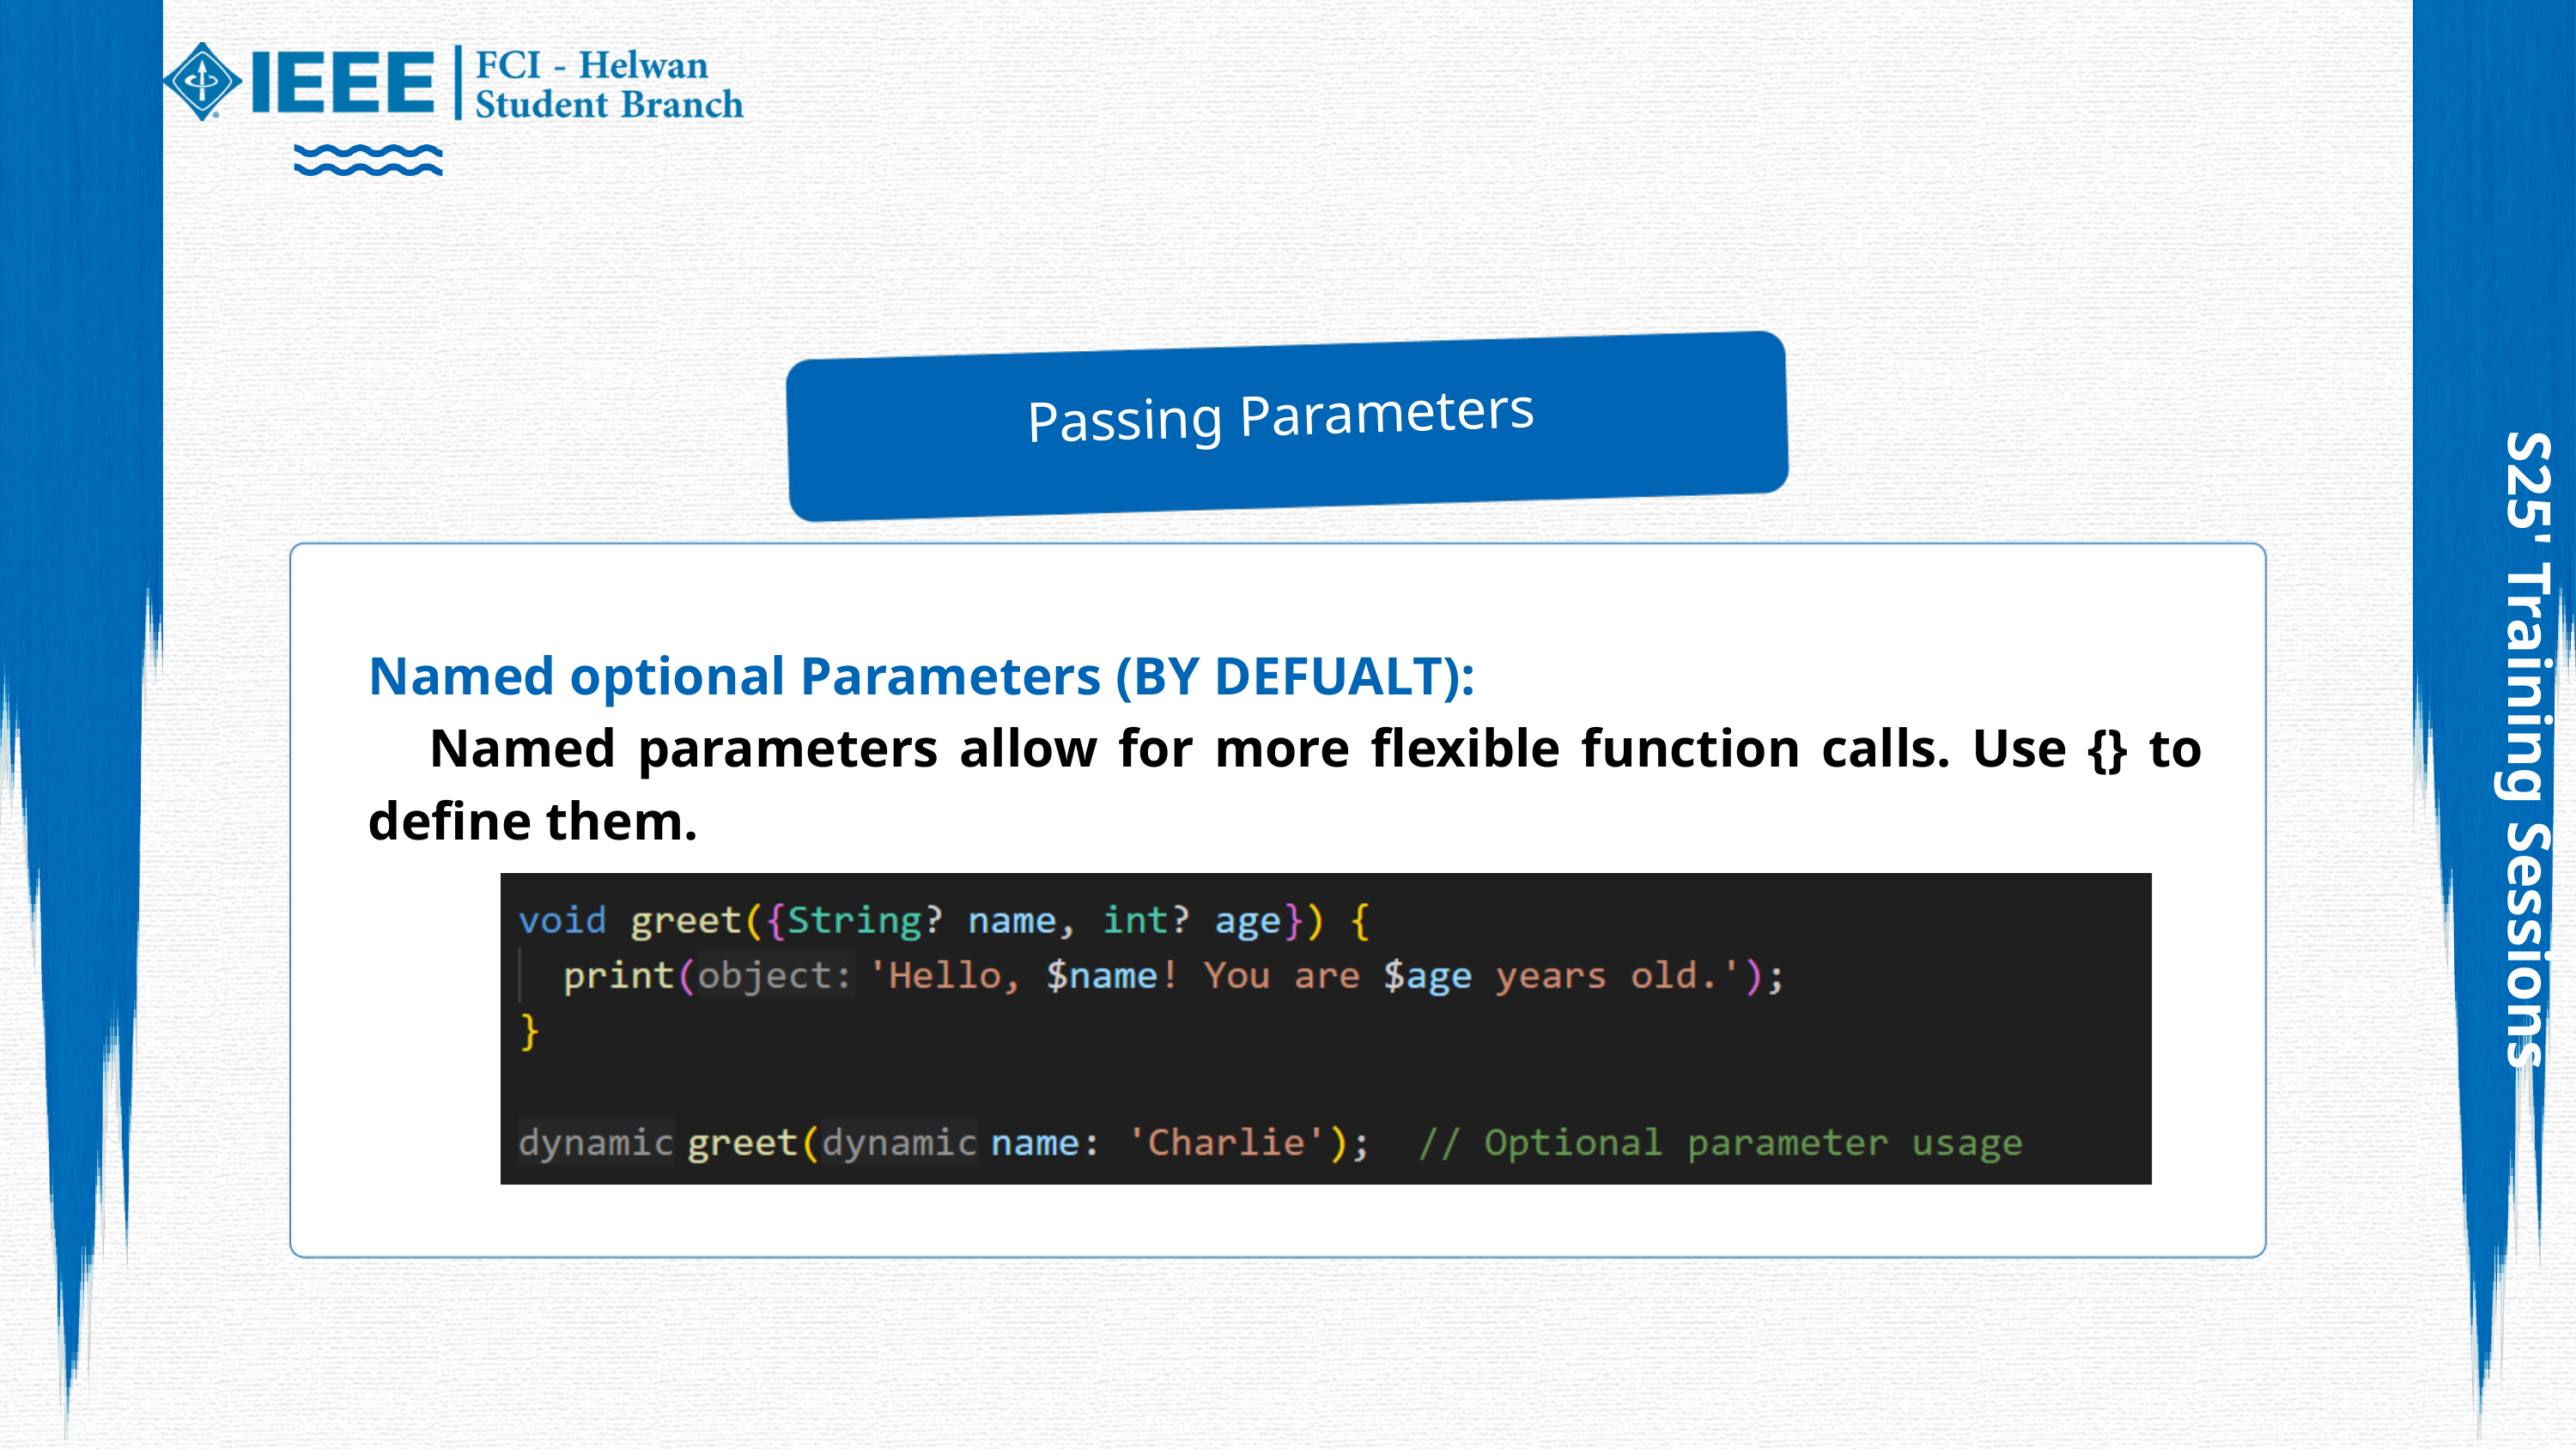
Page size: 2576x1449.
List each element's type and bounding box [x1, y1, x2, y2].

text_box [0, 814, 2576, 1449]
text_box [2212, 798, 2576, 806]
text_box [617, 374, 1947, 470]
text_box [368, 644, 2206, 804]
text_box [2205, 710, 2576, 791]
text_box [0, 0, 2576, 642]
text_box [2206, 642, 2576, 709]
text_box [162, 41, 747, 122]
text_box [0, 642, 369, 806]
